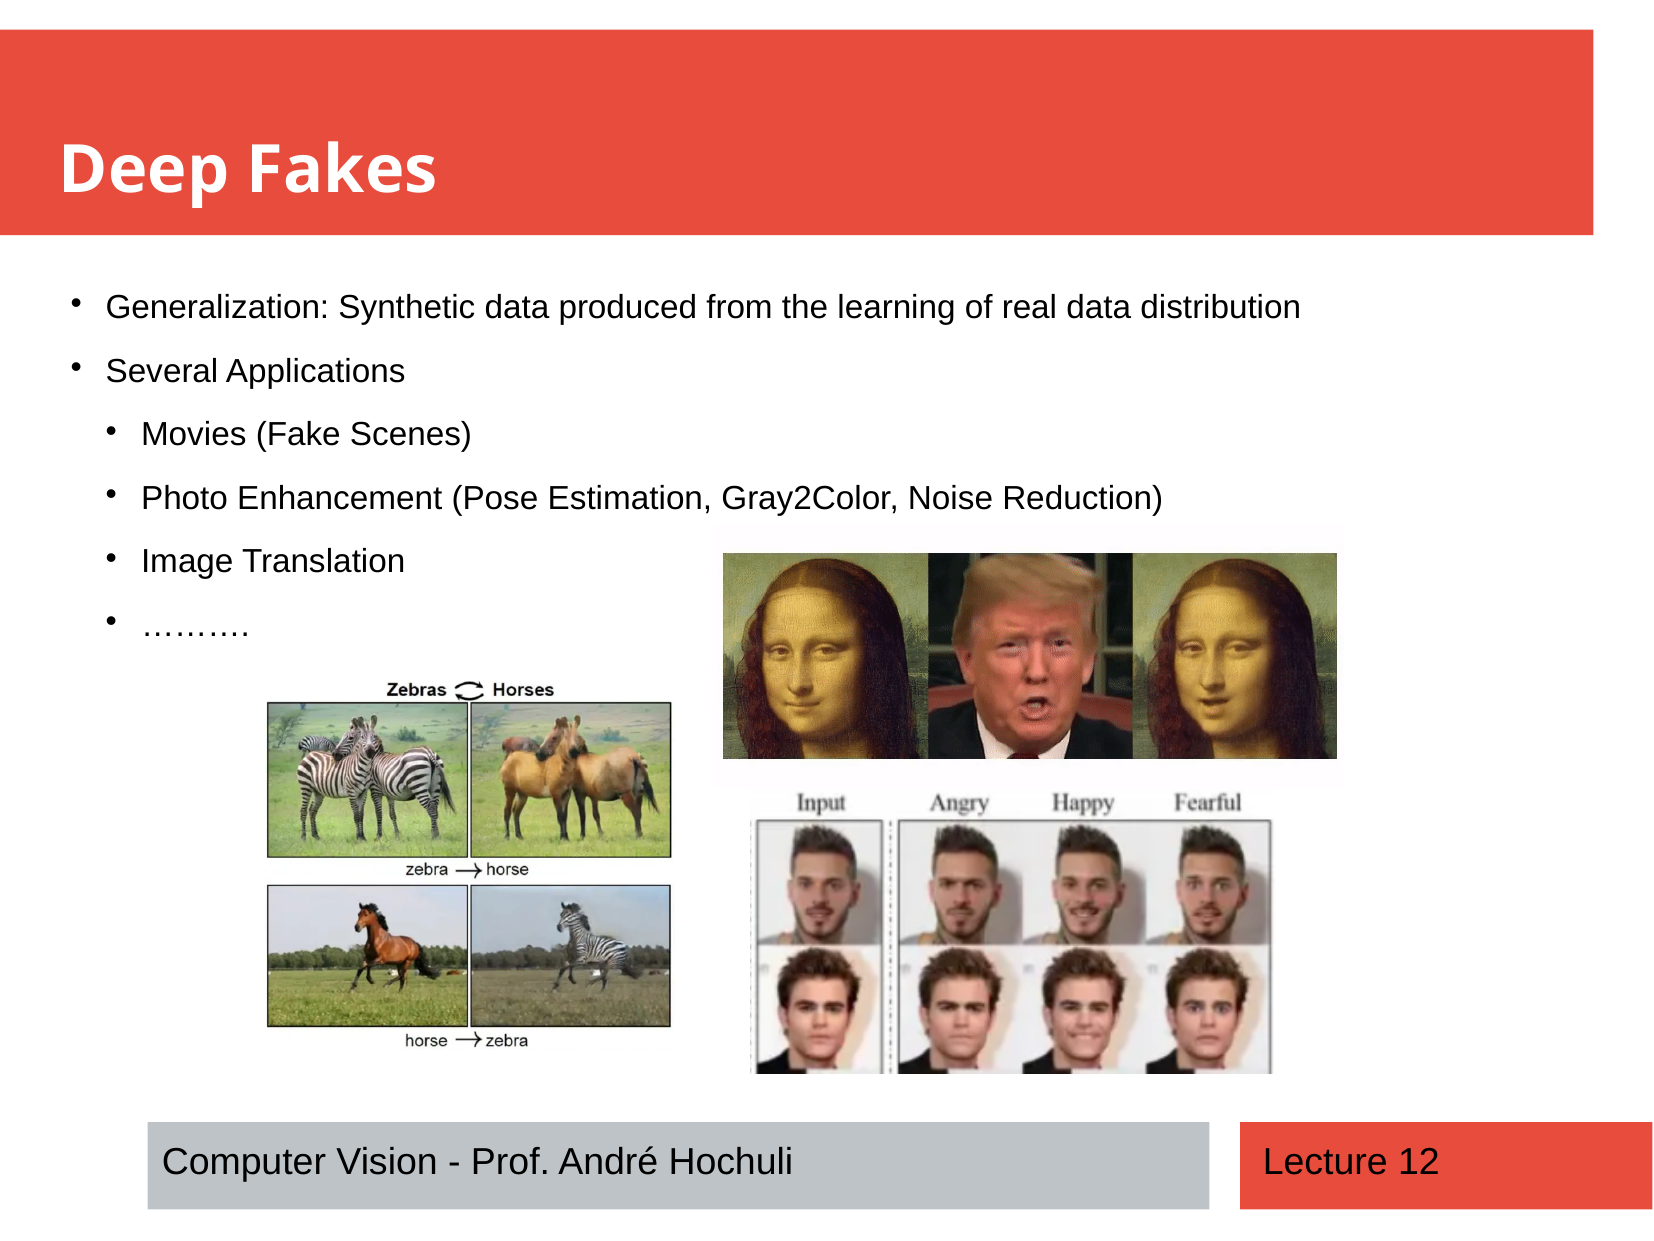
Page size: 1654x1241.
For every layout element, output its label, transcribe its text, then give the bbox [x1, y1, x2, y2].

text_box Computer Vision - Prof. André Hochuli [147, 1129, 1204, 1189]
text_box Lecture 12 [1248, 1129, 1622, 1189]
picture [712, 524, 1344, 1075]
text_box Generalization: Synthetic data produced from the learning of real data distribution Several Applications Movies (Fake Scenes) Photo Enhancement (Pose Estimation, Gray2Color, Noise Reduction) Image Translation ………. [70, 285, 1575, 1052]
picture [264, 674, 676, 1051]
text_box Deep Fakes [59, 59, 1594, 206]
